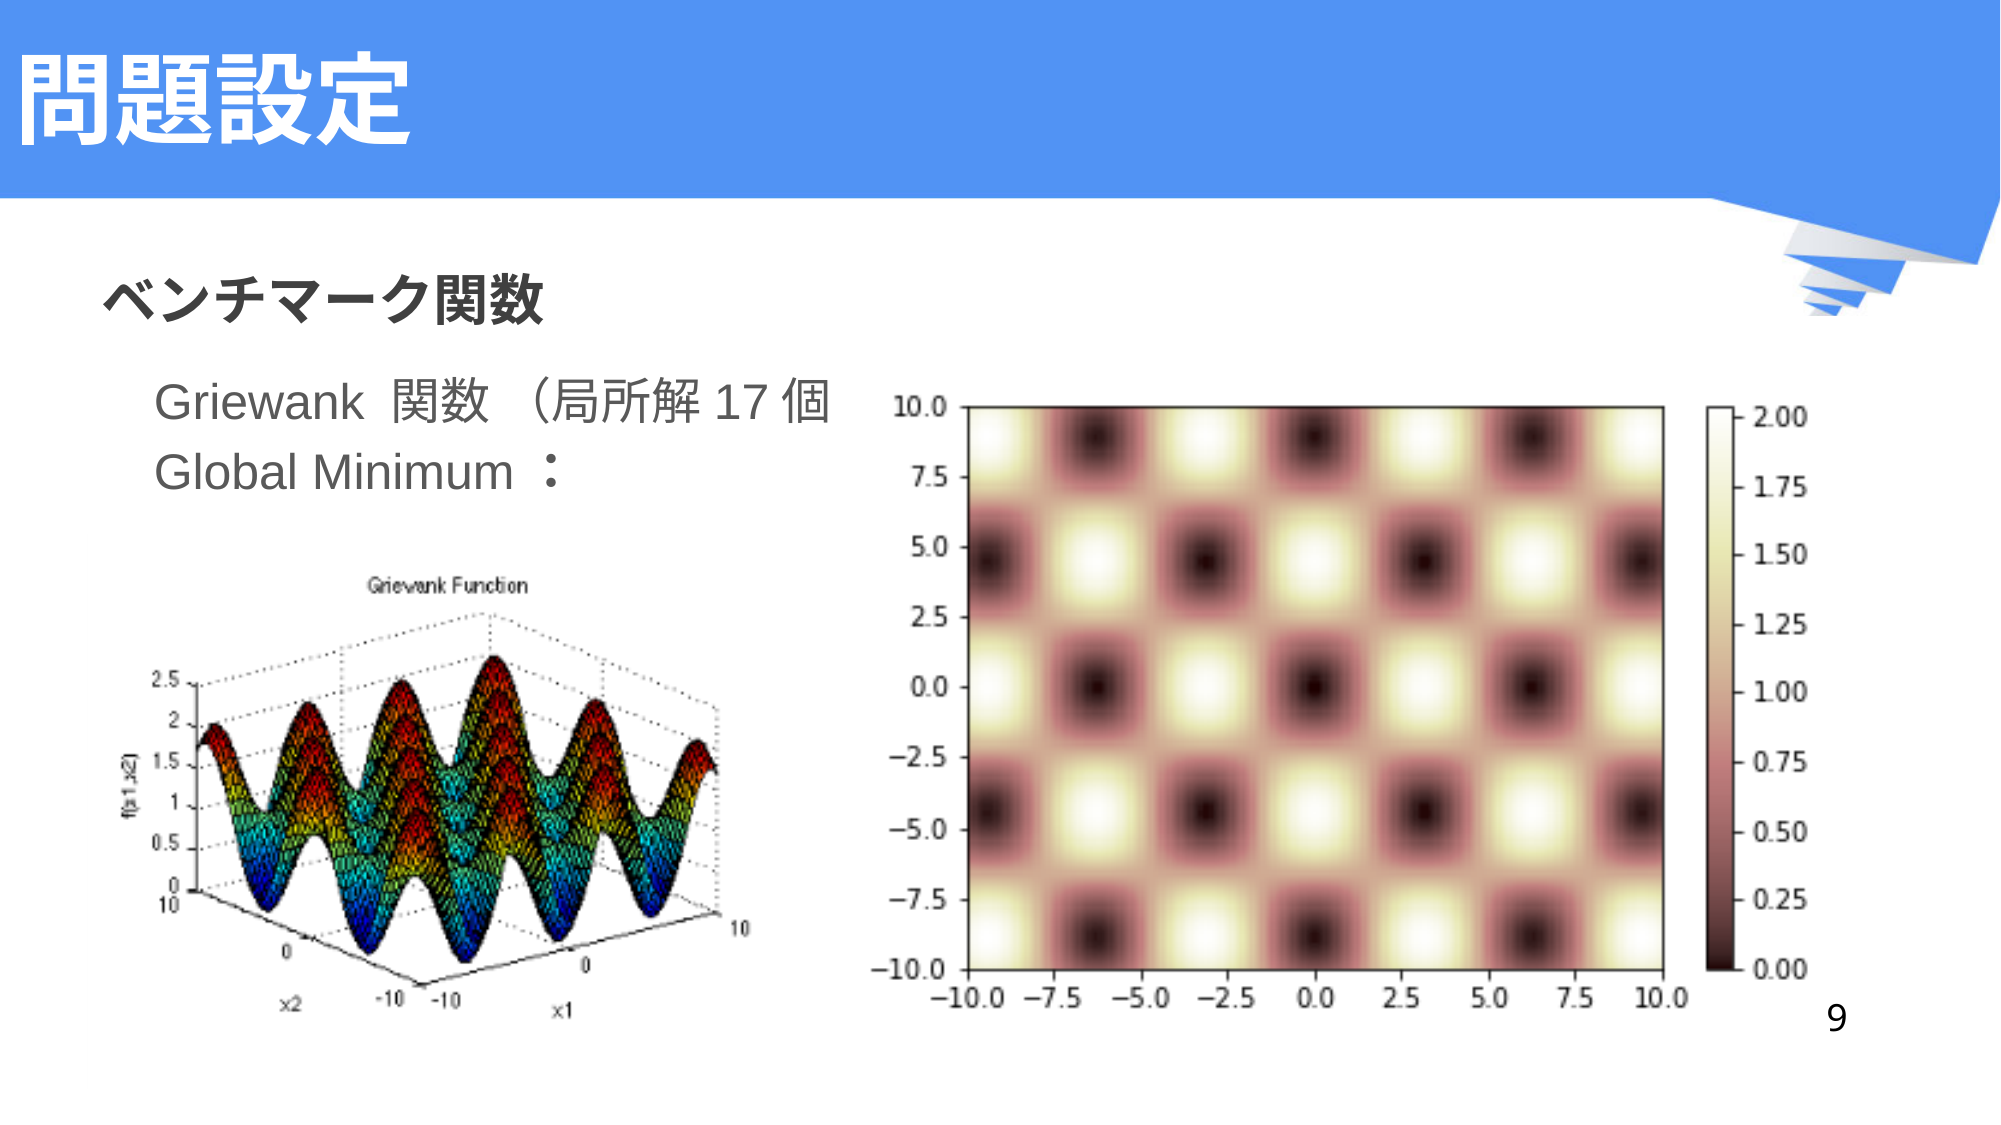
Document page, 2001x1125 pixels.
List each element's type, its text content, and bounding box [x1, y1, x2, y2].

title 問題設定 [0, 0, 2000, 194]
list ベンチマーク関数 [86, 247, 1945, 349]
picture [0, 0, 2001, 1125]
